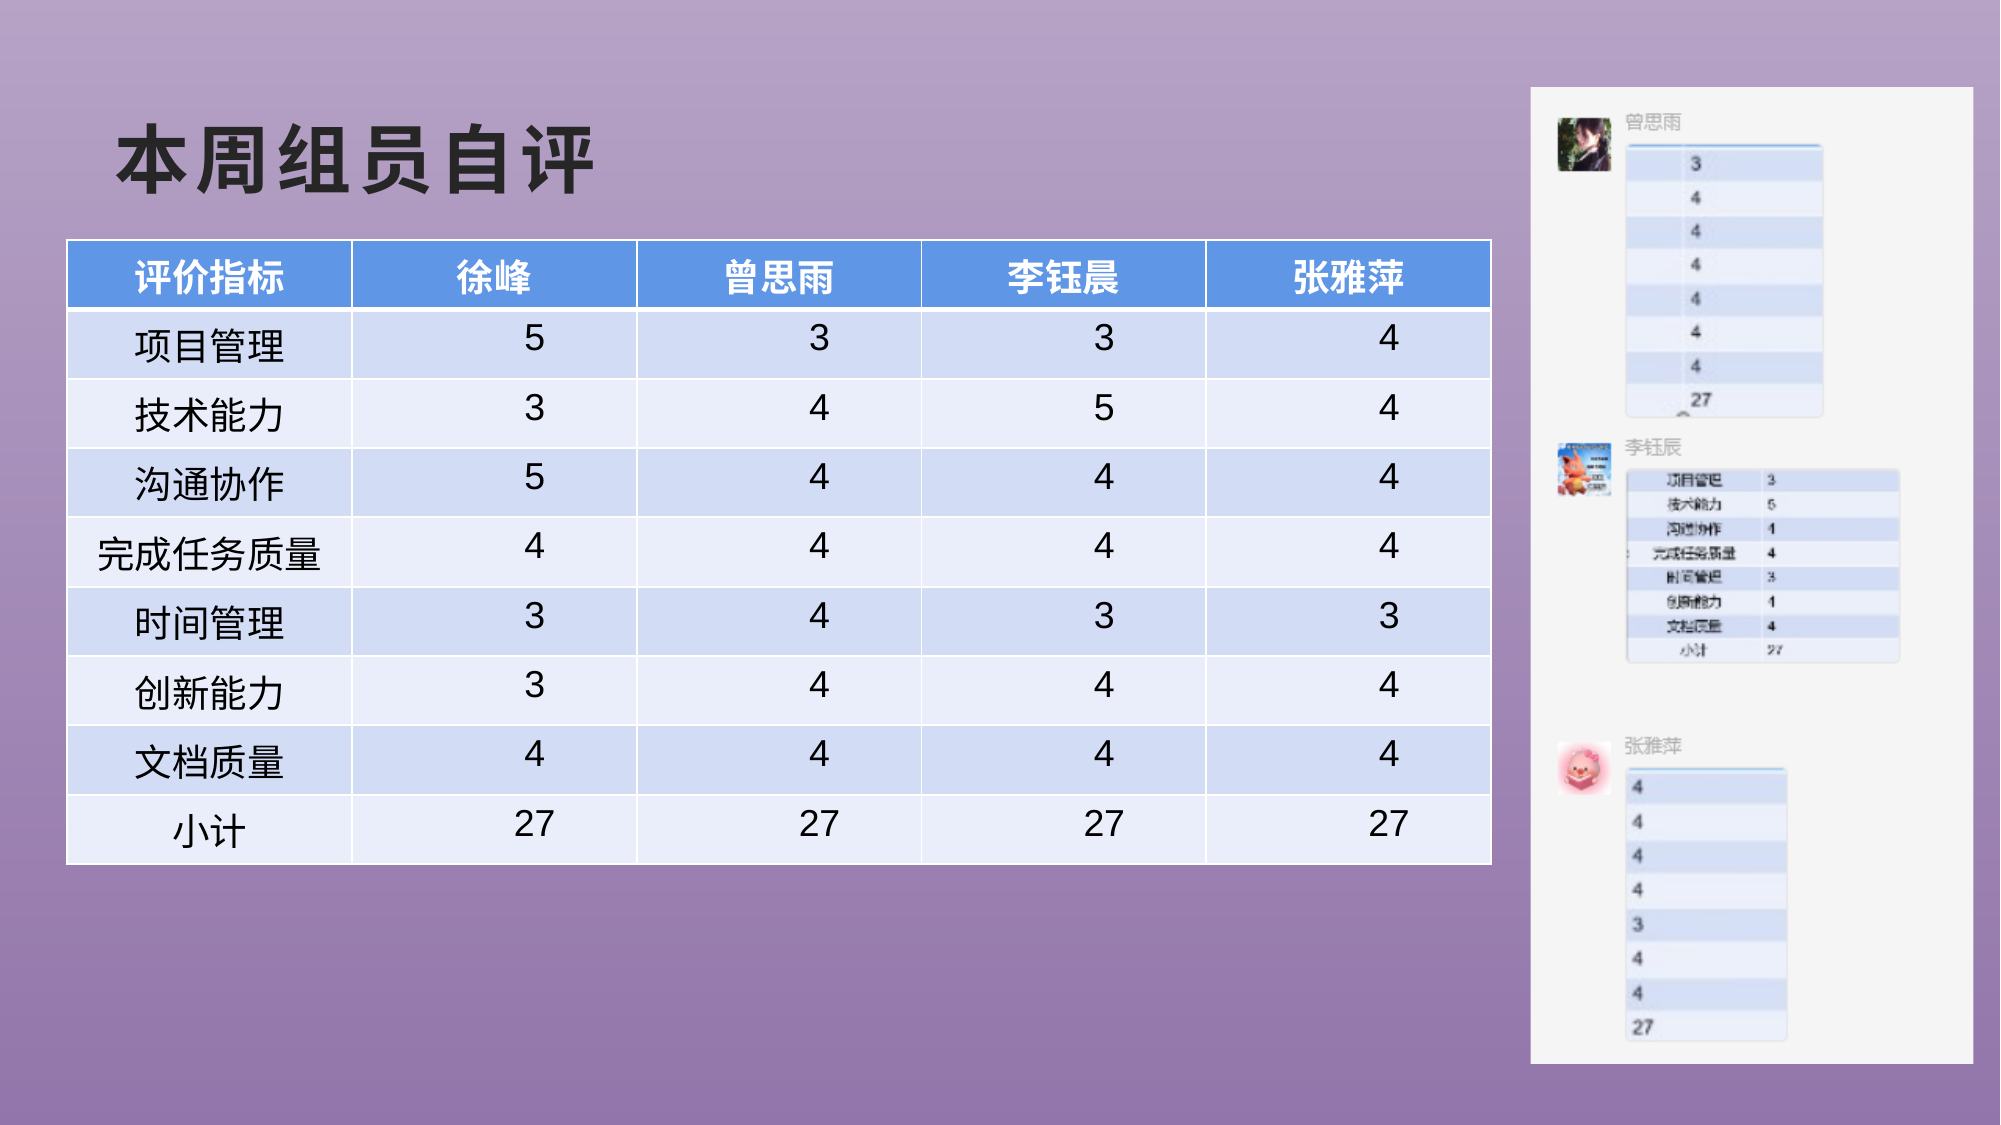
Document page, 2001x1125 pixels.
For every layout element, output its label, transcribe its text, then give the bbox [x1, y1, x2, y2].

table_cell 4 [1207, 449, 1490, 516]
table_cell 3 [1207, 588, 1490, 655]
table_cell 5 [922, 380, 1205, 447]
table_cell 3 [353, 380, 636, 447]
table_cell 3 [922, 588, 1205, 655]
table_cell 3 [353, 588, 636, 655]
table_cell 4 [1207, 312, 1490, 378]
table_cell 时间管理 [68, 588, 351, 655]
table_cell 4 [1207, 380, 1490, 447]
table_header 徐峰 [353, 241, 636, 307]
table_cell 4 [638, 380, 921, 447]
table_cell 技术能力 [68, 380, 351, 447]
table_header 李钰晨 [922, 241, 1205, 307]
table_cell 4 [1207, 518, 1490, 586]
table_cell 4 [638, 726, 921, 794]
table_cell 5 [353, 449, 636, 516]
table_cell 4 [638, 449, 921, 516]
table_cell 沟通协作 [68, 449, 351, 516]
table_cell 4 [922, 657, 1205, 724]
table_cell 小计 [68, 796, 351, 863]
table_cell 完成任务质量 [68, 518, 351, 586]
table_cell 项目管理 [68, 312, 351, 378]
table_cell 4 [922, 726, 1205, 794]
table_cell 4 [638, 588, 921, 655]
table_cell 4 [353, 726, 636, 794]
table_cell 27 [638, 796, 921, 863]
table_cell 文档质量 [68, 726, 351, 794]
table_cell 4 [922, 449, 1205, 516]
table_header 张雅萍 [1207, 241, 1490, 307]
picture [1530, 87, 1974, 1064]
table_cell 4 [638, 657, 921, 724]
table_cell 4 [1207, 726, 1490, 794]
table_header 曾思雨 [638, 241, 921, 307]
table_cell 3 [353, 657, 636, 724]
table_cell 3 [922, 312, 1205, 378]
title 本周组员自评 [99, 99, 1530, 216]
table_cell 4 [922, 518, 1205, 586]
table_cell 27 [1207, 796, 1490, 863]
table_cell 27 [922, 796, 1205, 863]
table_cell 4 [1207, 657, 1490, 724]
table_cell 4 [353, 518, 636, 586]
table_cell 4 [638, 518, 921, 586]
table_cell 3 [638, 312, 921, 378]
table_header 评价指标 [68, 241, 351, 307]
table_cell 27 [353, 796, 636, 863]
table_cell 5 [353, 312, 636, 378]
table_cell 创新能力 [68, 657, 351, 724]
